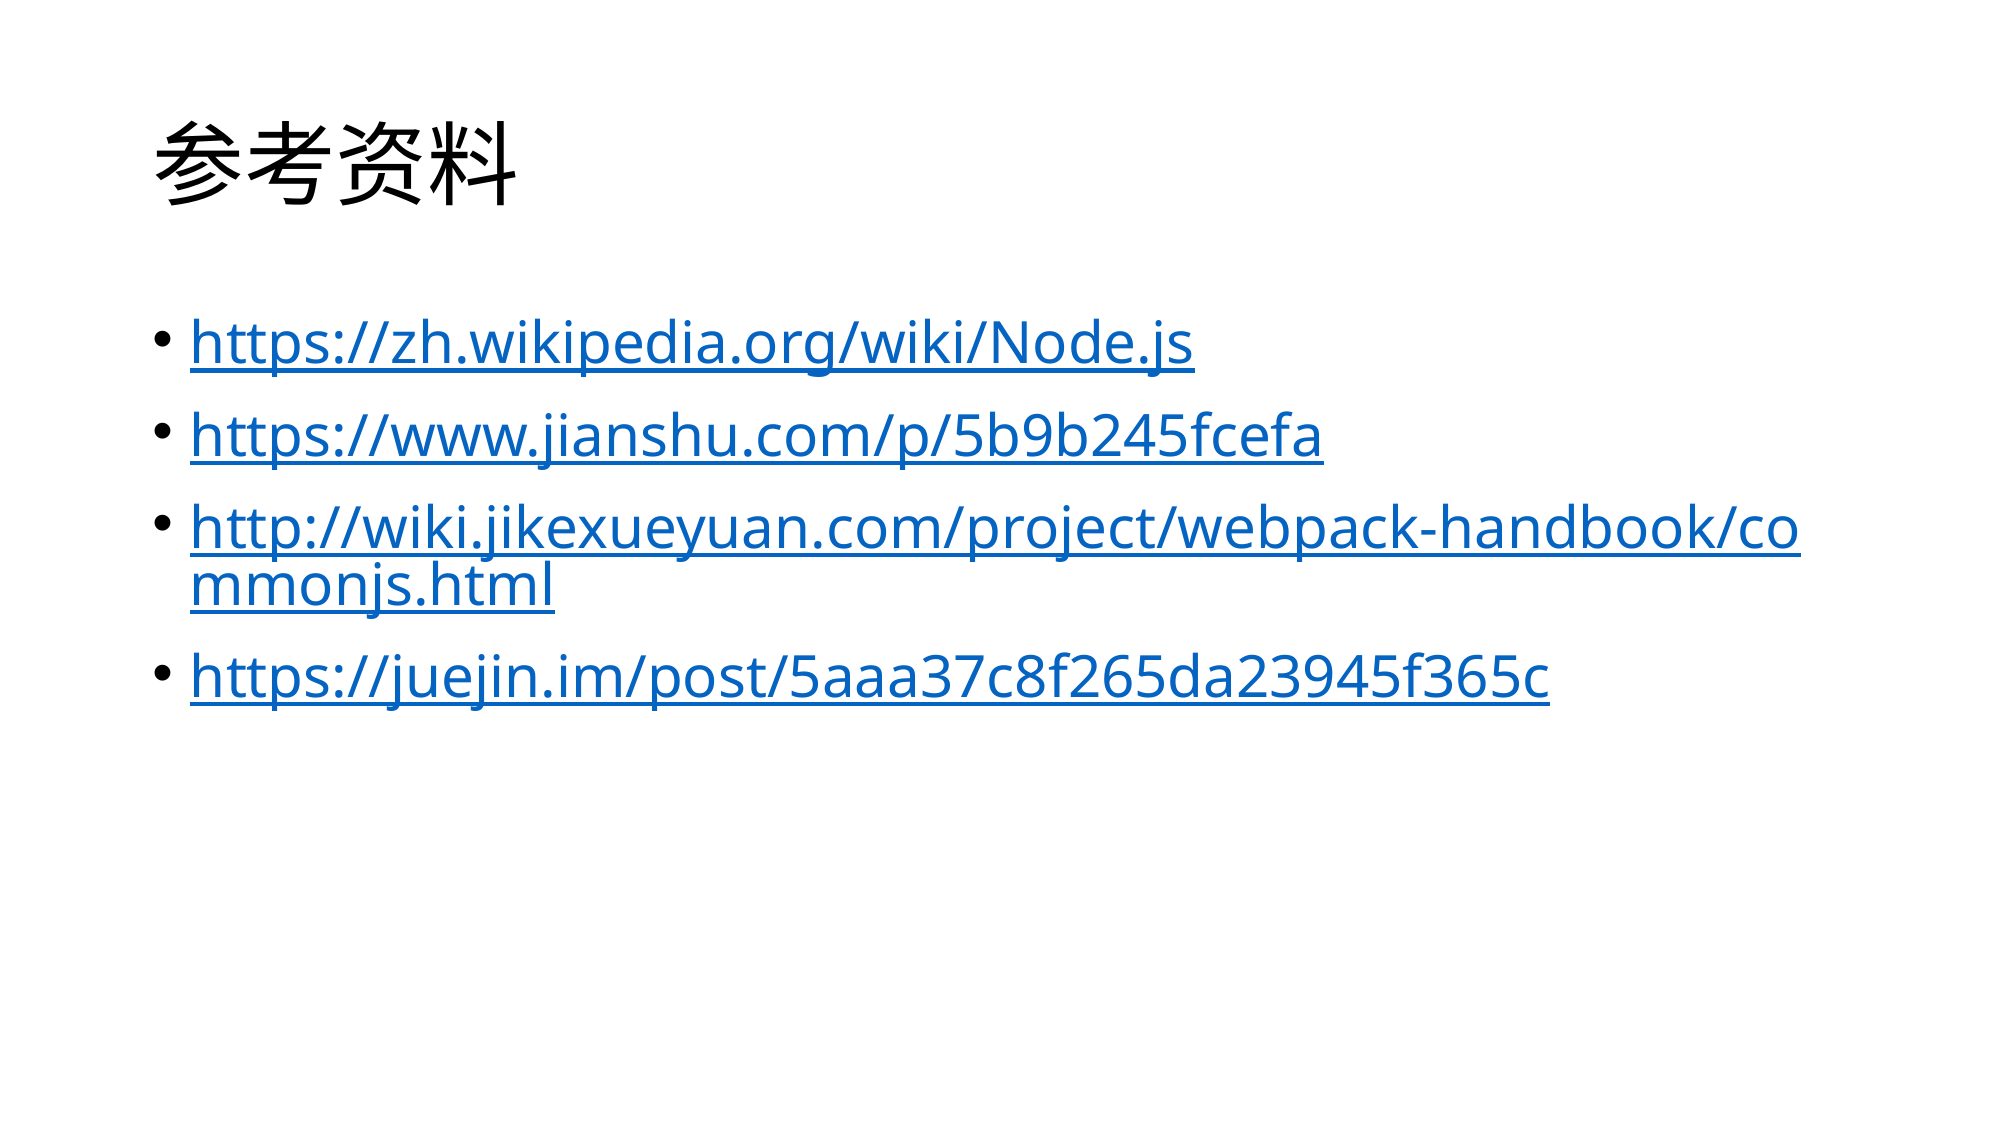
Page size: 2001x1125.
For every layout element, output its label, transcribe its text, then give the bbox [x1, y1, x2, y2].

list https://zh.wikipedia.org/wiki/Node.js https://www.jianshu.com/p/5b9b245fcefa http://wiki.jikexueyuan.com/project/webpack-handbook/commonjs.html https://juejin.im/post/5aaa37c8f265da23945f365c [137, 299, 1863, 1014]
title 参考资料 [137, 59, 1863, 278]
